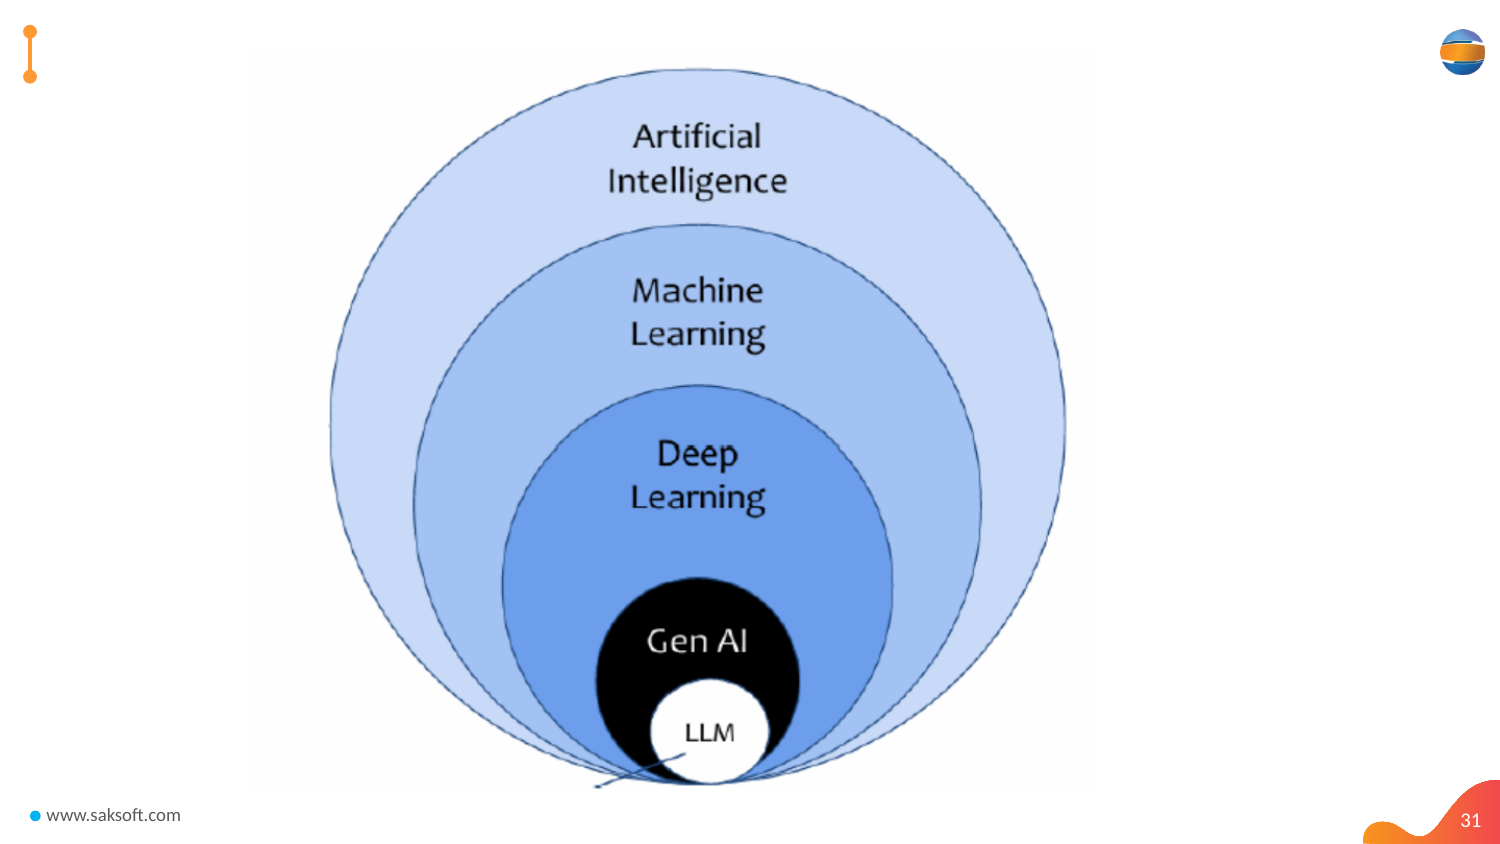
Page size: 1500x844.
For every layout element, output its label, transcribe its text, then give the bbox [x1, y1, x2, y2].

picture [1440, 29, 1485, 75]
slide_number 31 [1442, 798, 1500, 844]
picture [150, 52, 1350, 792]
